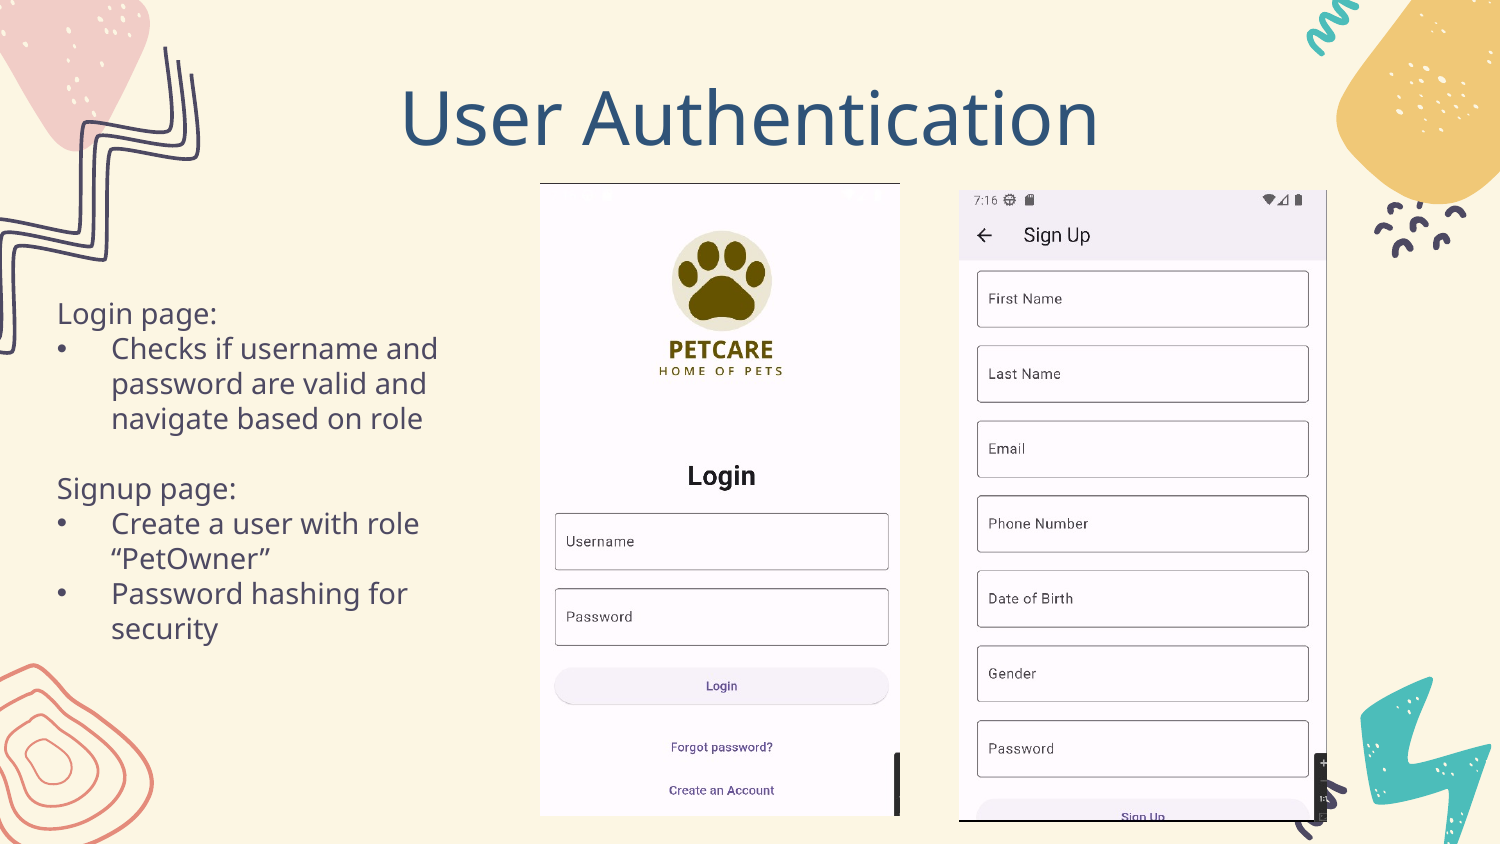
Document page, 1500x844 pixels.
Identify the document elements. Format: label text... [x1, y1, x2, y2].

picture [540, 183, 901, 816]
title User Authentication [117, 55, 1383, 150]
subtitle Login page: Checks if username and password are valid and navigate based on role Signup page: Create a user with role “PetOwner” Password hashing for security [20, 245, 533, 754]
picture [959, 189, 1327, 822]
